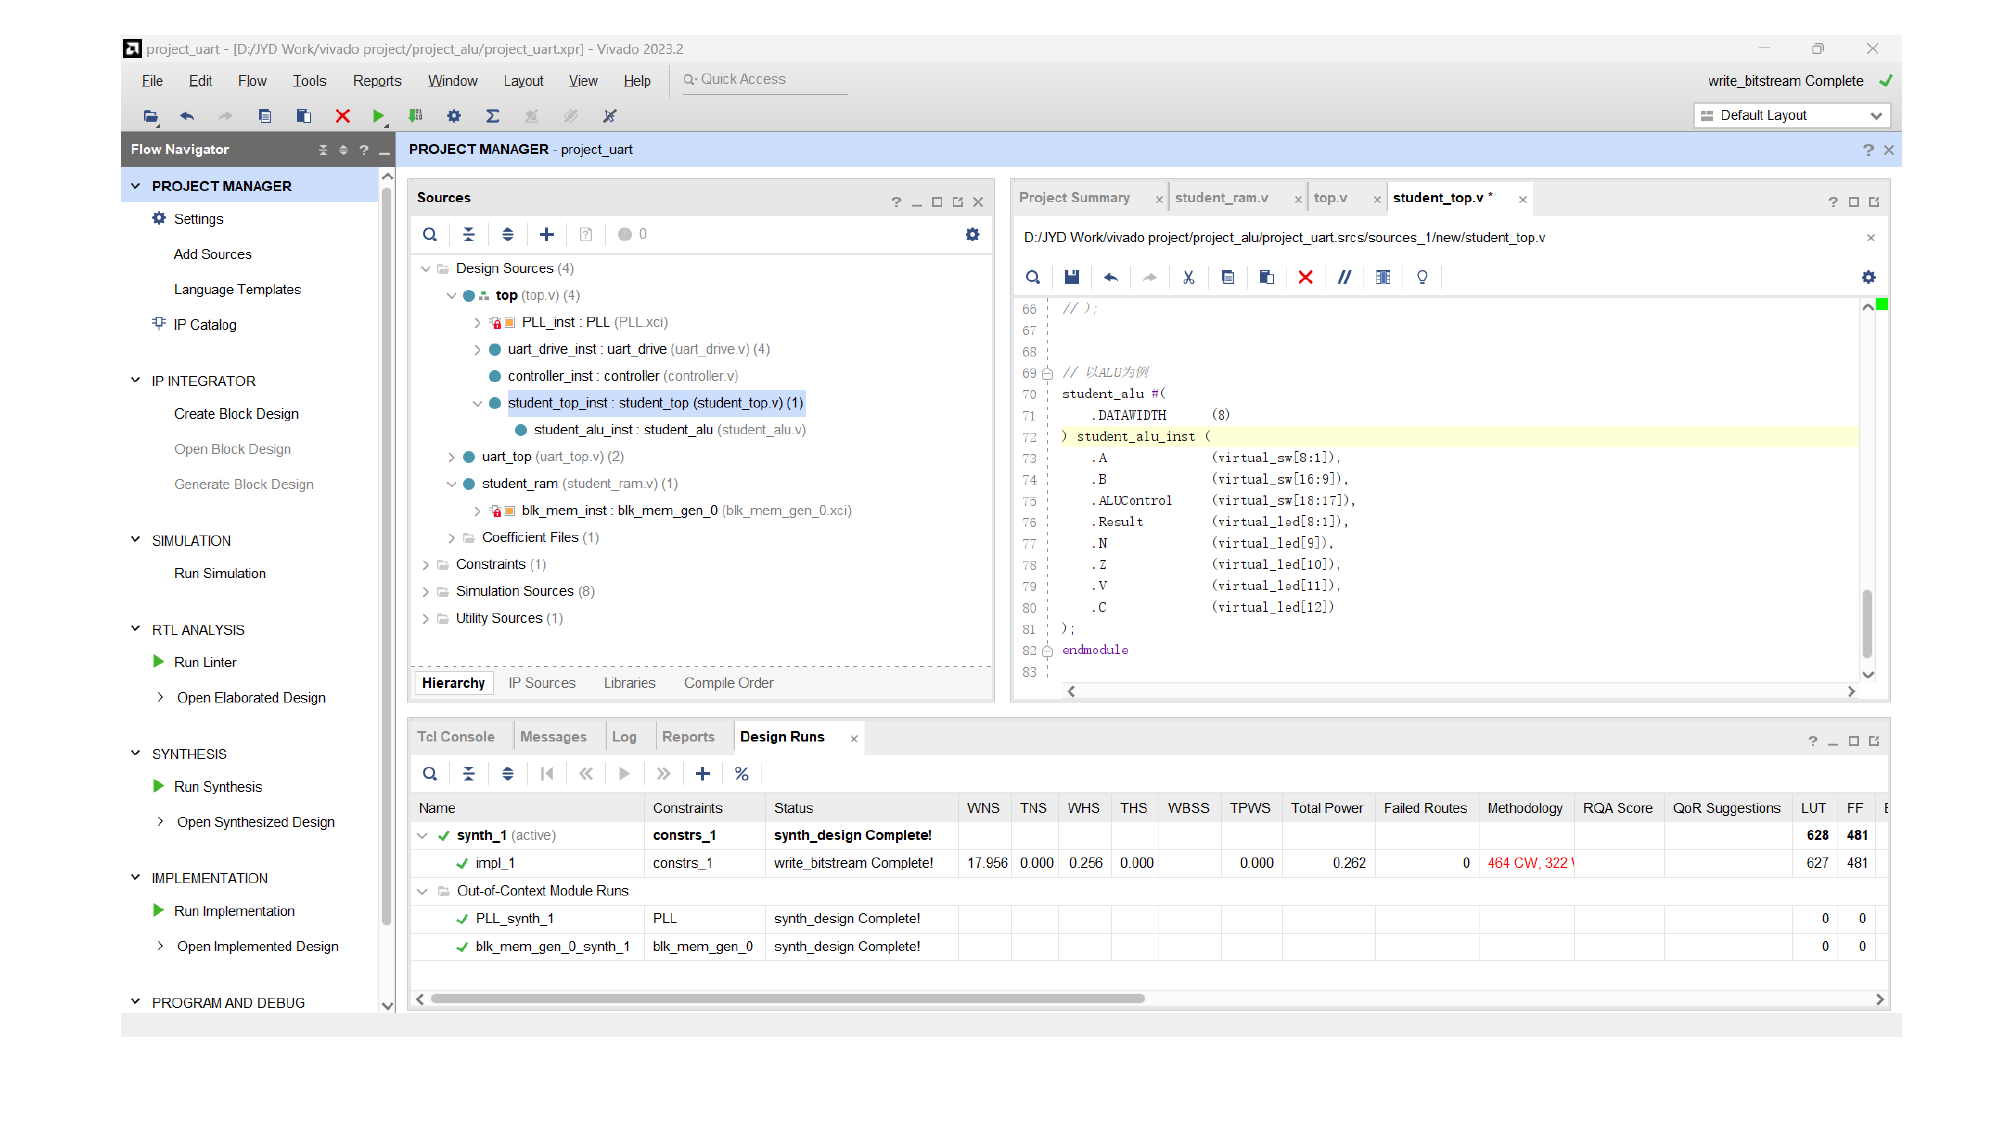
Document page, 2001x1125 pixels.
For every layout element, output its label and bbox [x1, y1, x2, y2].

list [121, 35, 1902, 1037]
